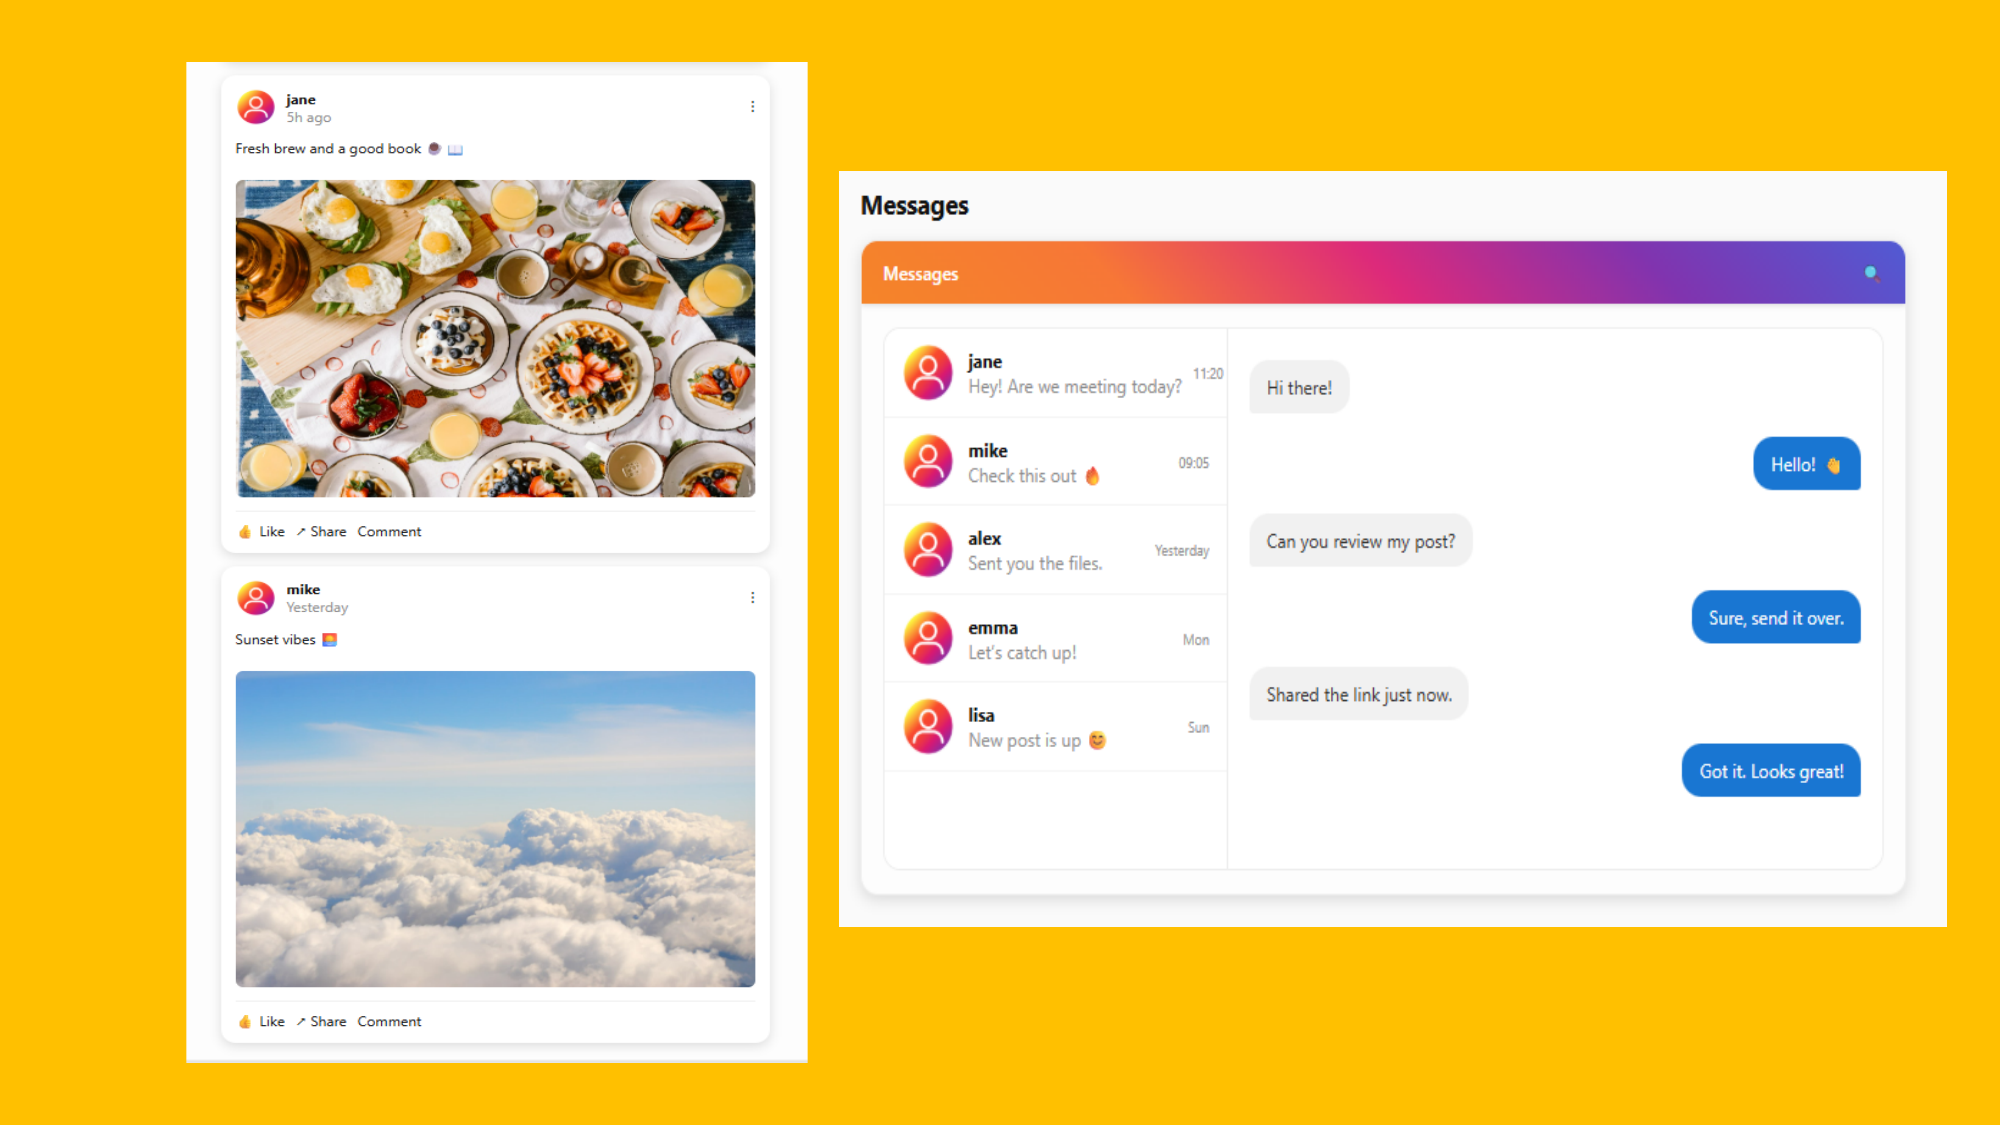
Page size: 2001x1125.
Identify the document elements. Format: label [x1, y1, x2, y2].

picture [838, 170, 1948, 927]
picture [185, 62, 809, 1063]
